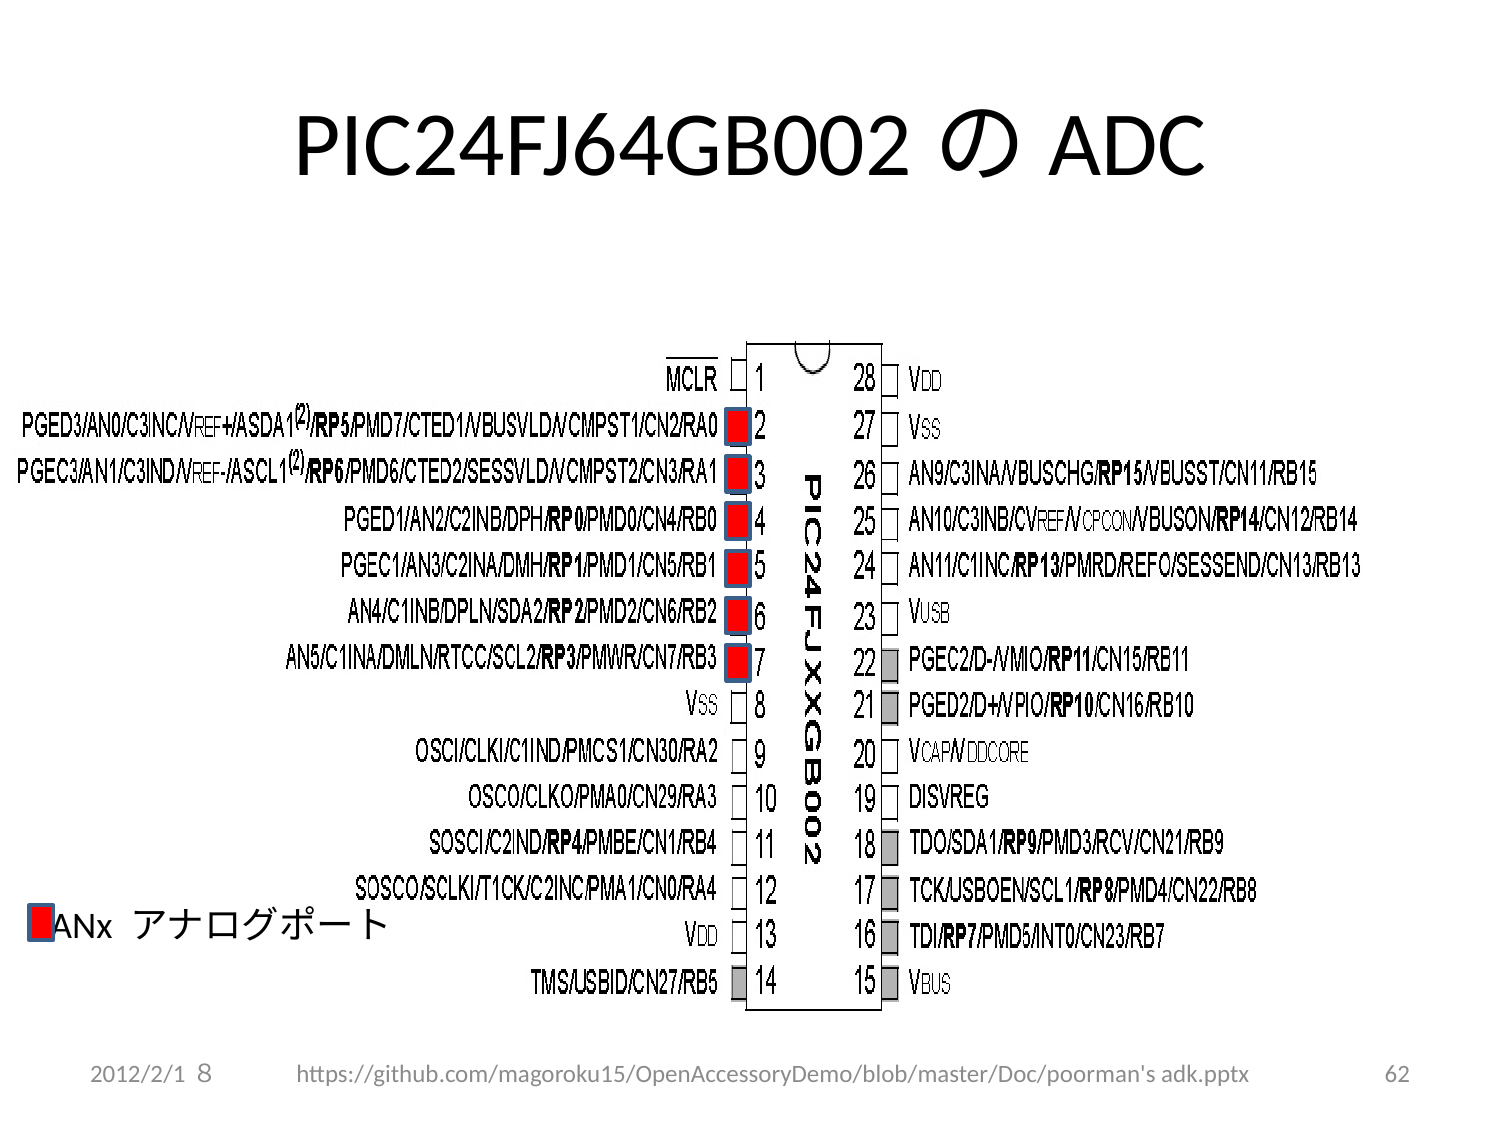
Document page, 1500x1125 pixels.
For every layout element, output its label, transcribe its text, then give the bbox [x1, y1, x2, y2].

picture [4, 231, 1389, 1095]
slide_number 62 [1387, 1042, 1425, 1103]
title PIC24FJ64GB002のADC [75, 45, 1425, 233]
